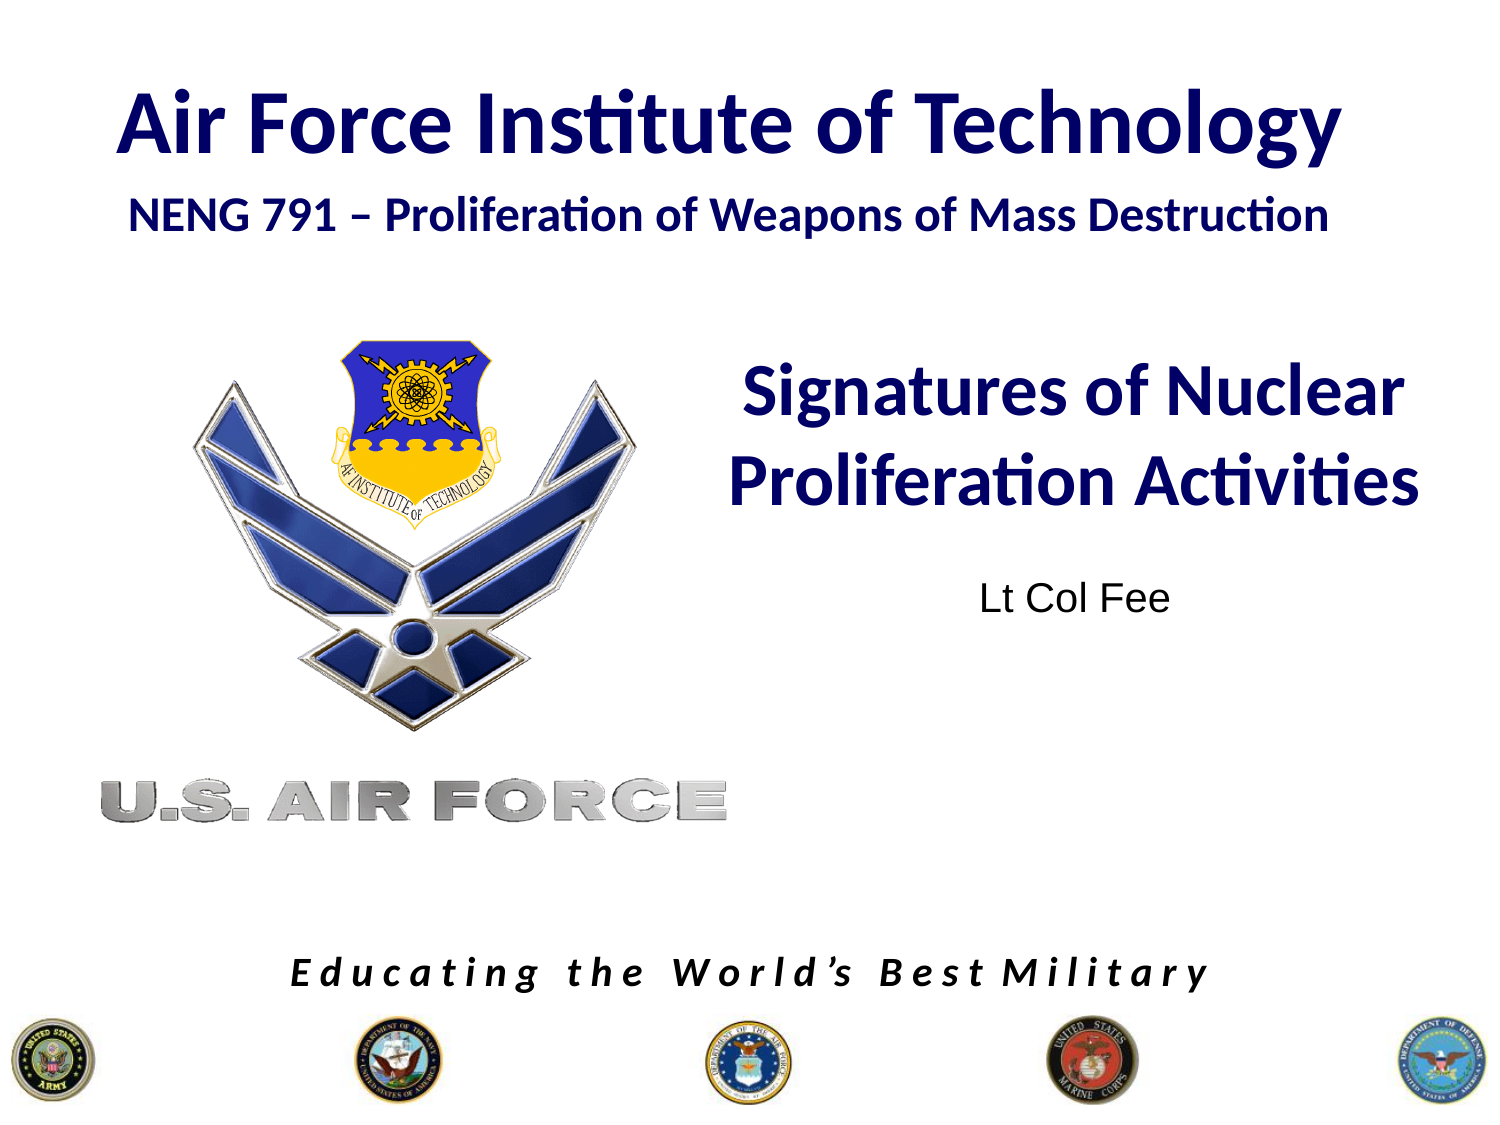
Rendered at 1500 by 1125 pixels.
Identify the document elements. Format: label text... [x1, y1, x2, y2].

picture [66, 340, 776, 951]
text_box E d u c a t i n g t h e W o r l d ’s B e s t M i l i t a r y [84, 937, 1413, 1003]
text_box Air Force Institute of Technology [99, 54, 1438, 181]
text_box NENG 791 – Proliferation of Weapons of Mass Destruction [60, 172, 1398, 250]
text_box Signatures of Nuclear Proliferation Activities Lt Col Fee [662, 274, 1488, 628]
picture [10, 1014, 1488, 1108]
